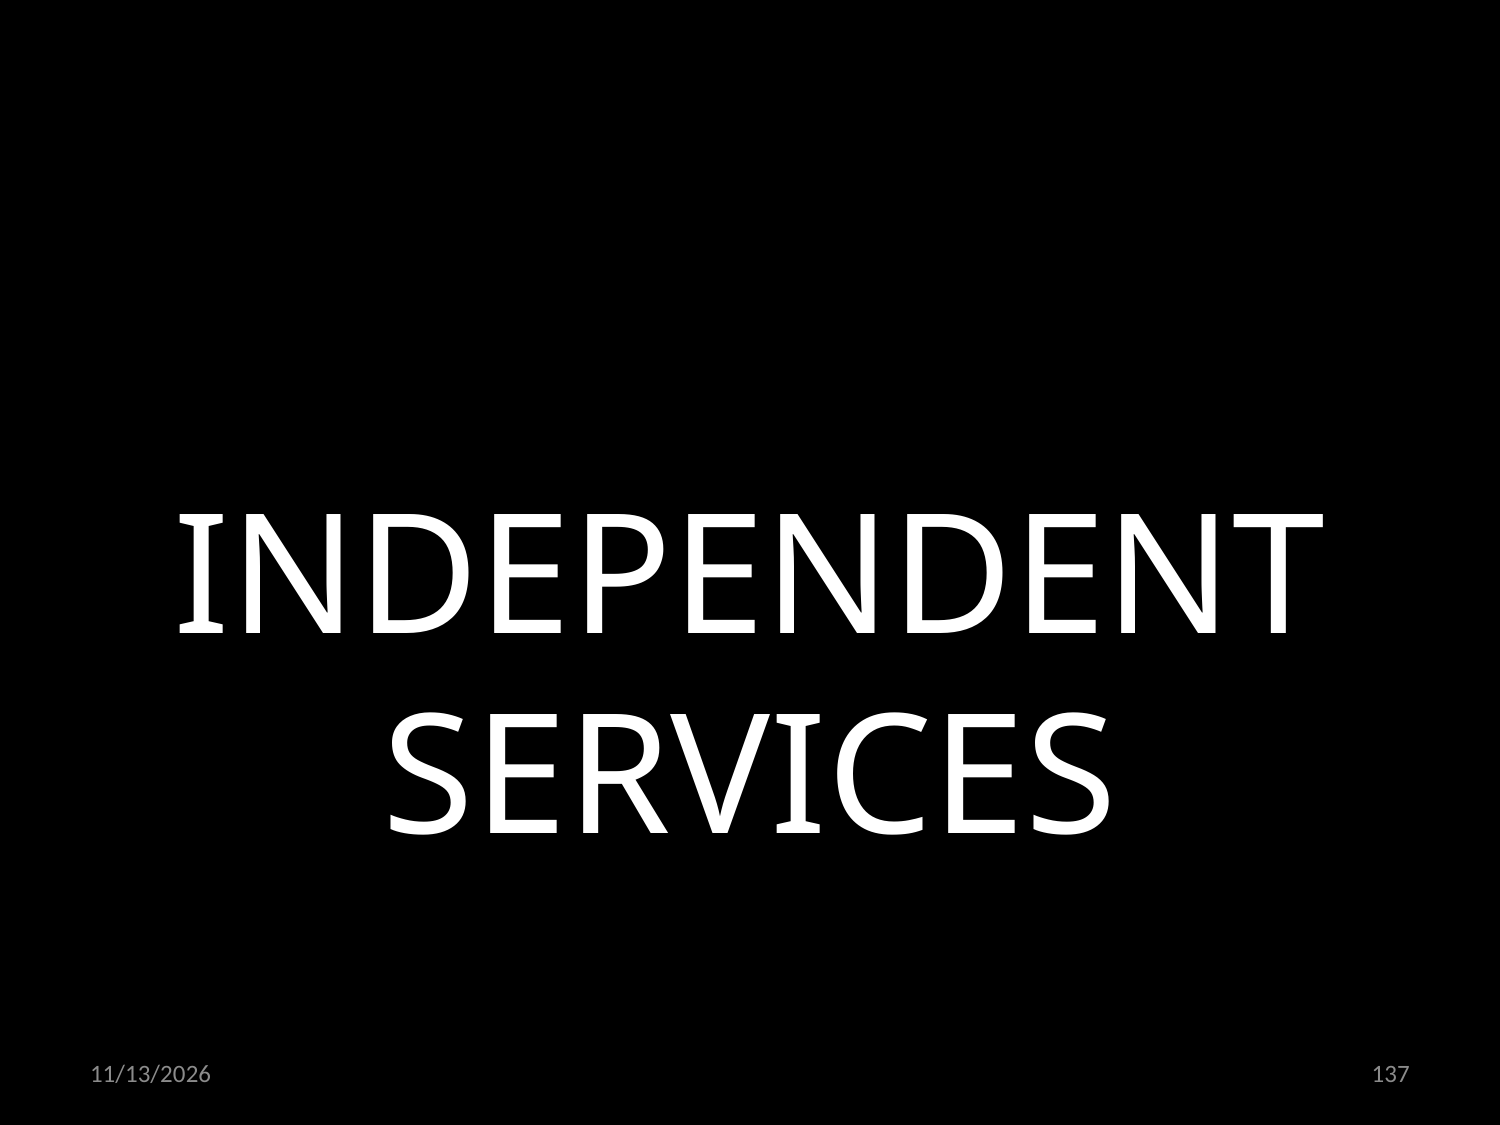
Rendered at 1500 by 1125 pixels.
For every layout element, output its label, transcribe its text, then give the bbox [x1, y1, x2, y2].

text_box INDEPENDENT SERVICES [0, 459, 1500, 561]
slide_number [75, 1042, 425, 1103]
slide_number 137 [1074, 1042, 1425, 1103]
